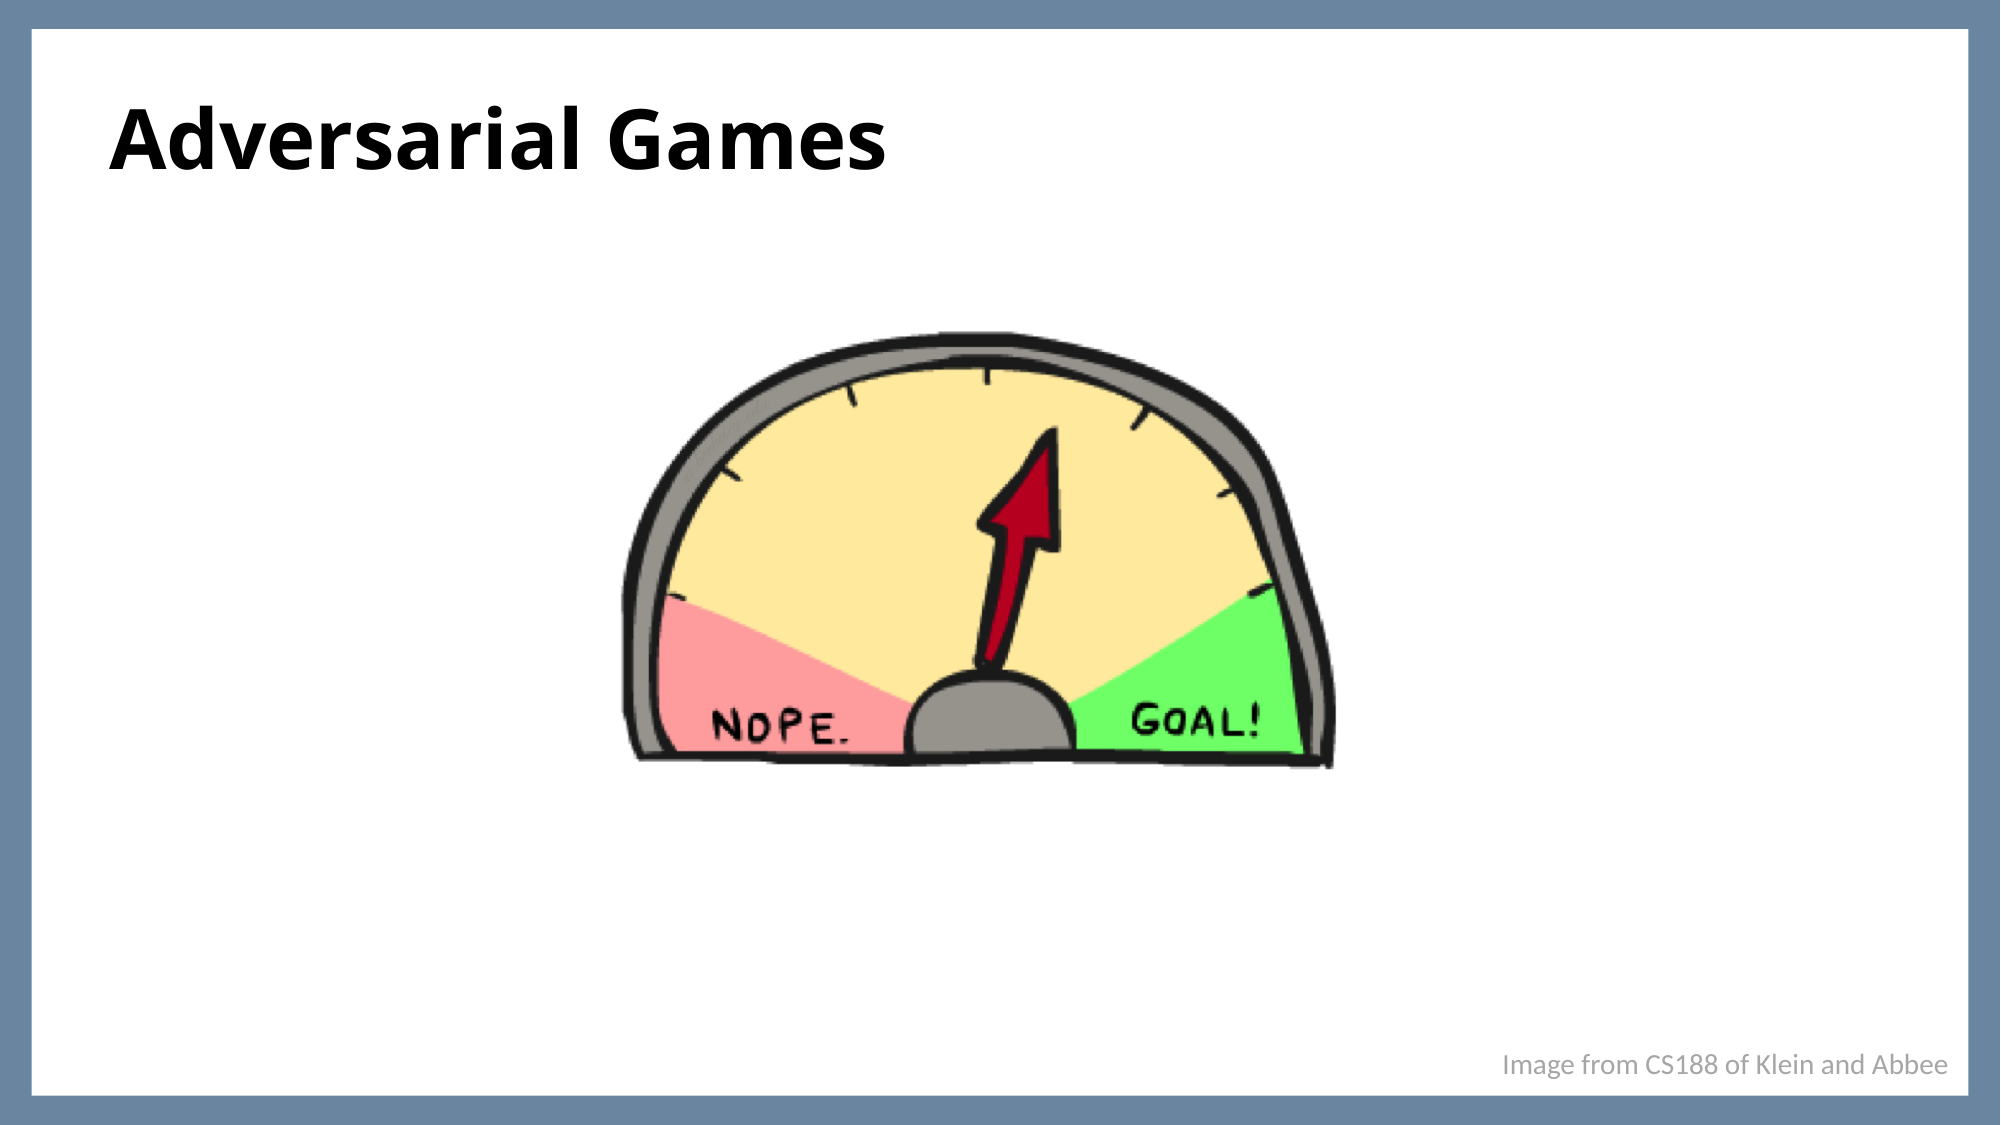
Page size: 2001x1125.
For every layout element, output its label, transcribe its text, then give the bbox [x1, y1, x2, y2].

text_box Adversarial Games [94, 69, 1177, 198]
picture [552, 267, 1448, 858]
text_box [77, 68, 688, 186]
text_box Image from CS188 of Klein and Abbee [1487, 1038, 1964, 1089]
